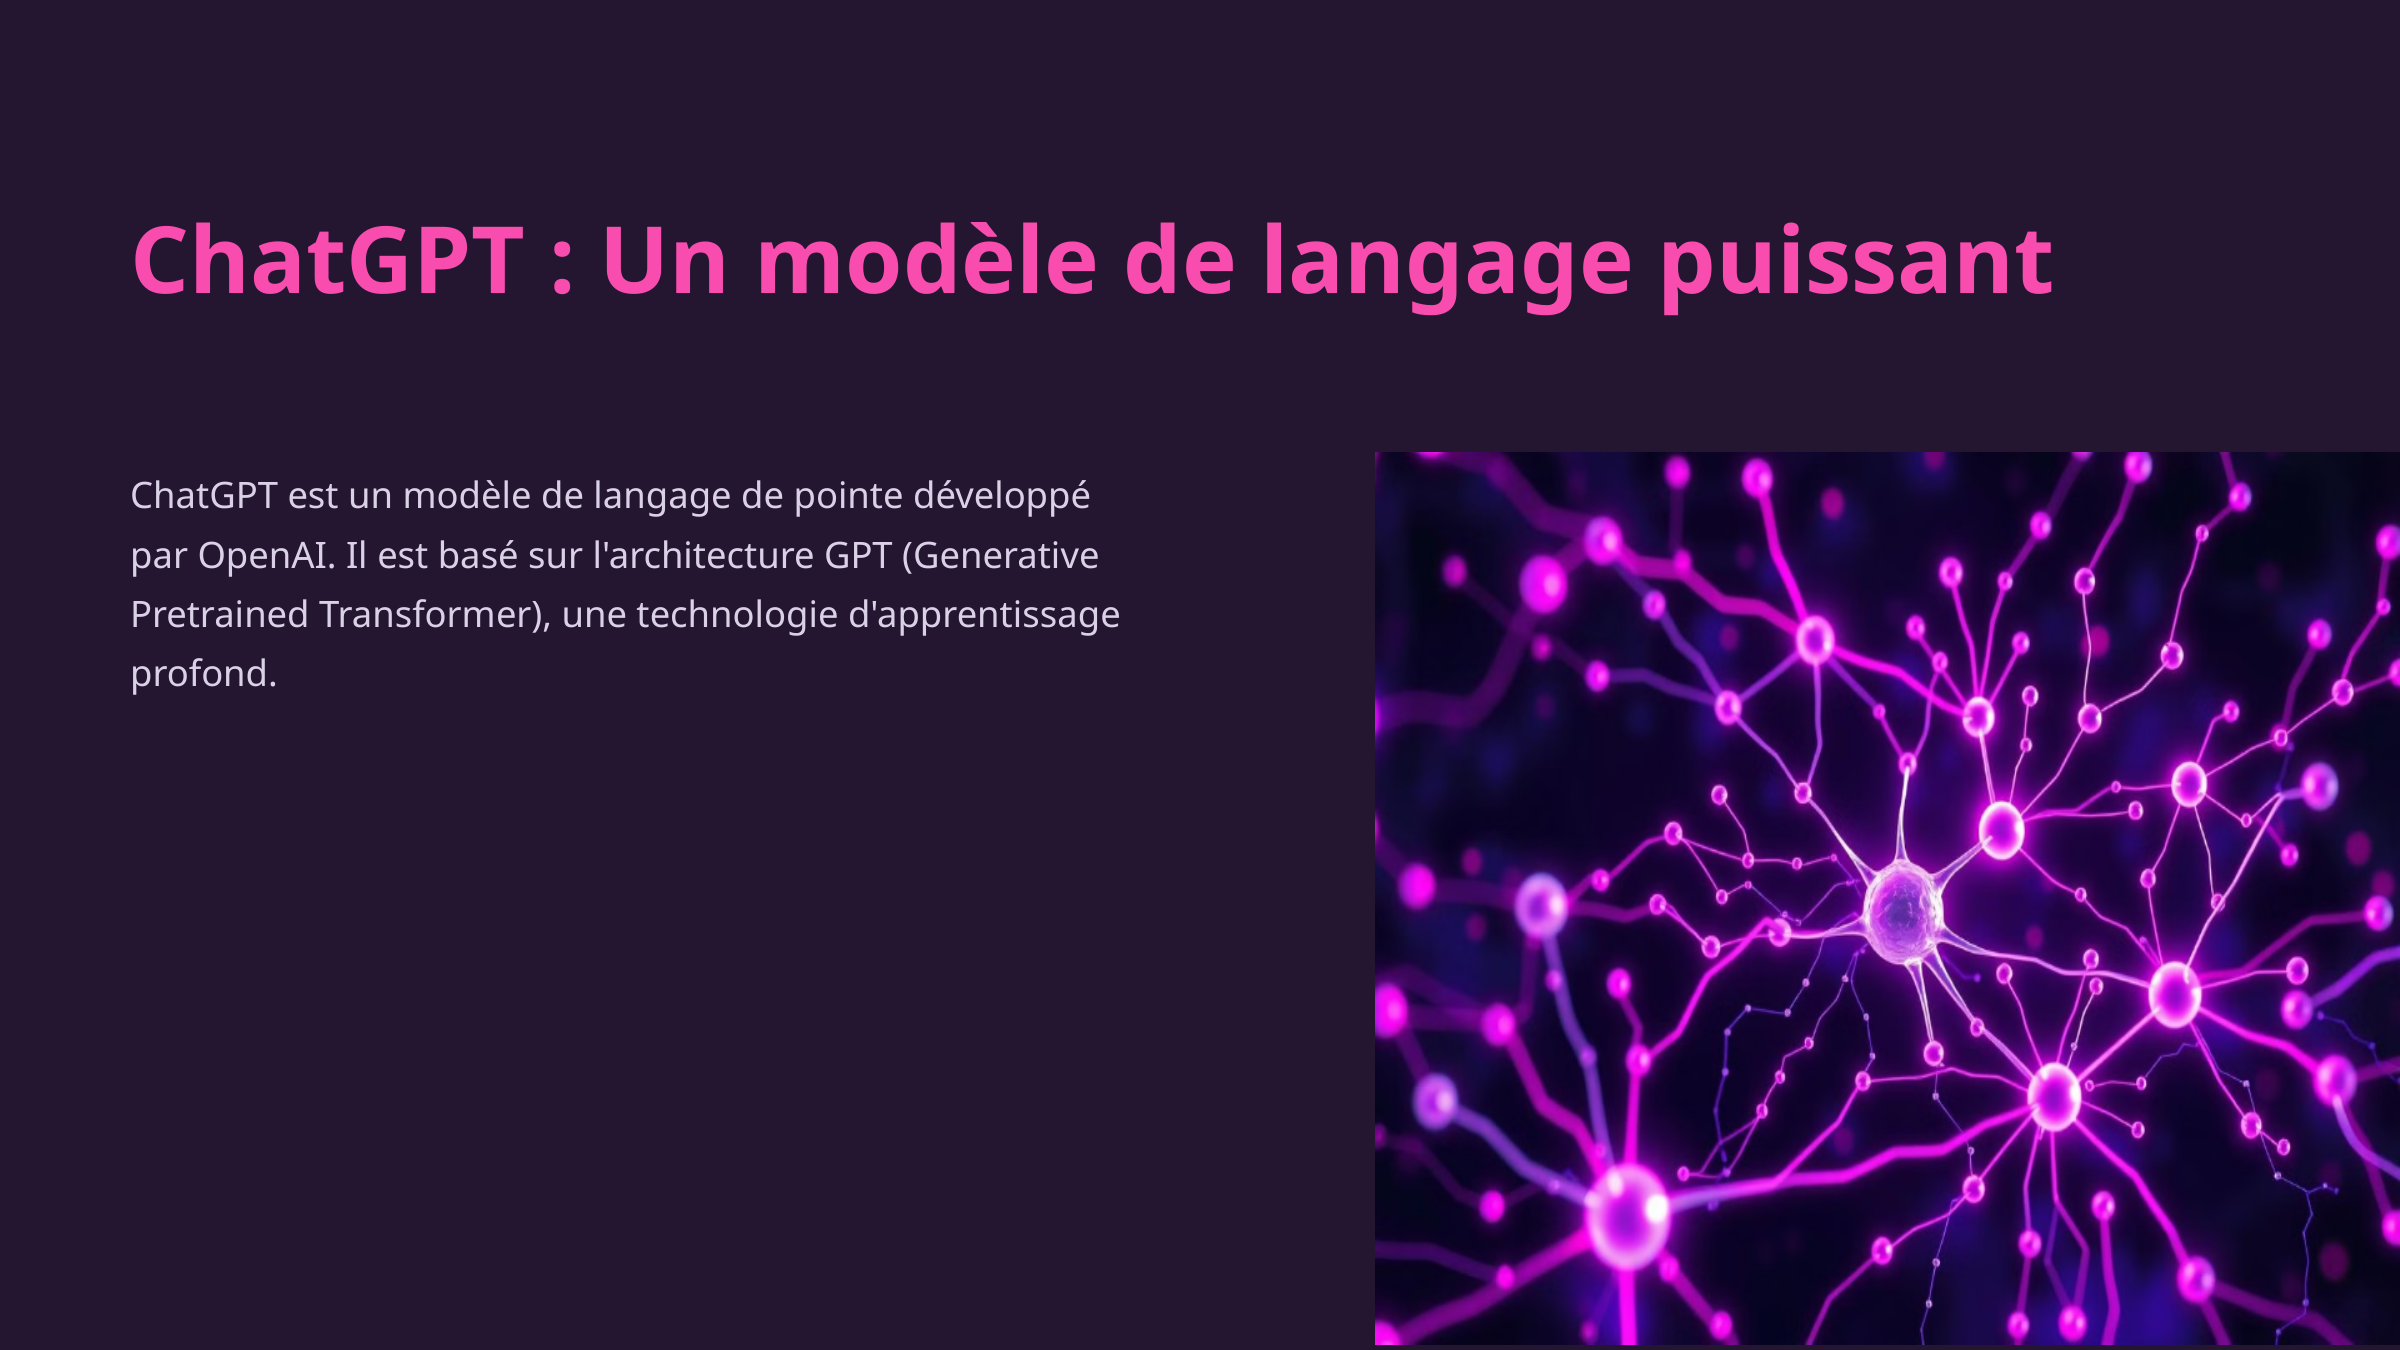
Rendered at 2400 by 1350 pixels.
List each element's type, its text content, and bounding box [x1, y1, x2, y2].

text_box ChatGPT : Un modèle de langage puissant [130, 196, 1944, 313]
text_box ChatGPT est un modèle de langage de pointe développé par OpenAI. Il est basé sur l'architecture GPT (Generative Pretrained Transformer), une technologie d'apprentissage profond. [130, 456, 1155, 780]
picture [1375, 452, 2400, 1345]
